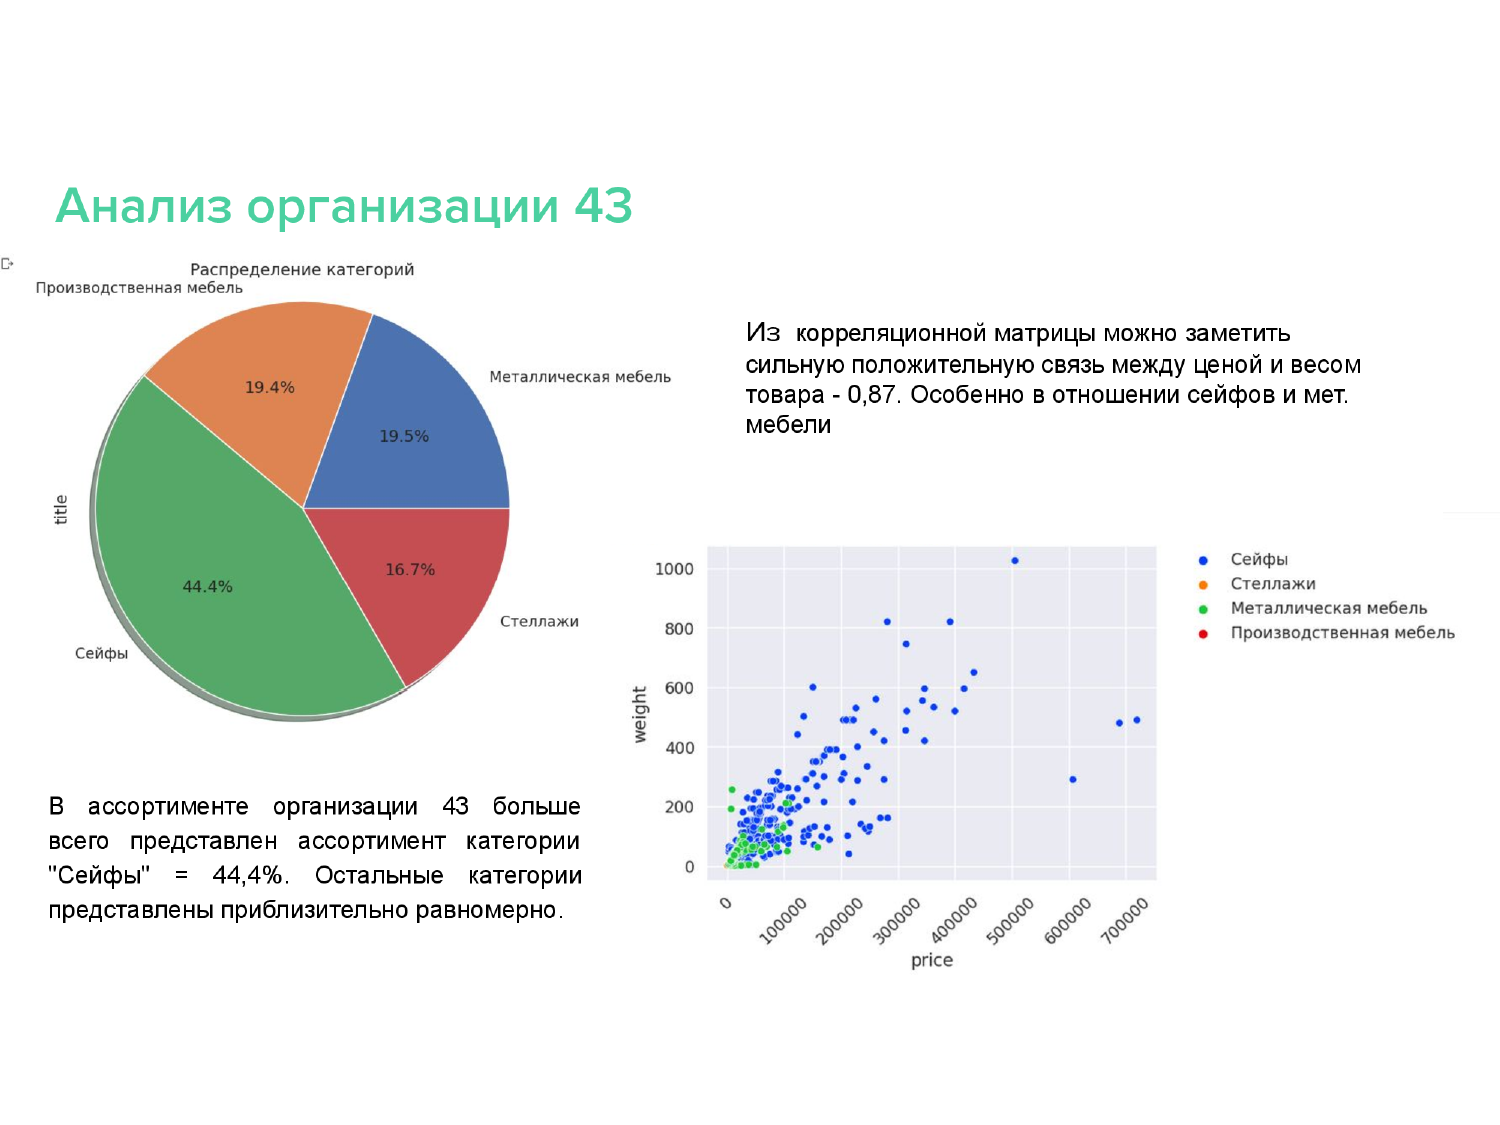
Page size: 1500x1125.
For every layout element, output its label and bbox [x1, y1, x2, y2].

picture [0, 141, 1500, 987]
